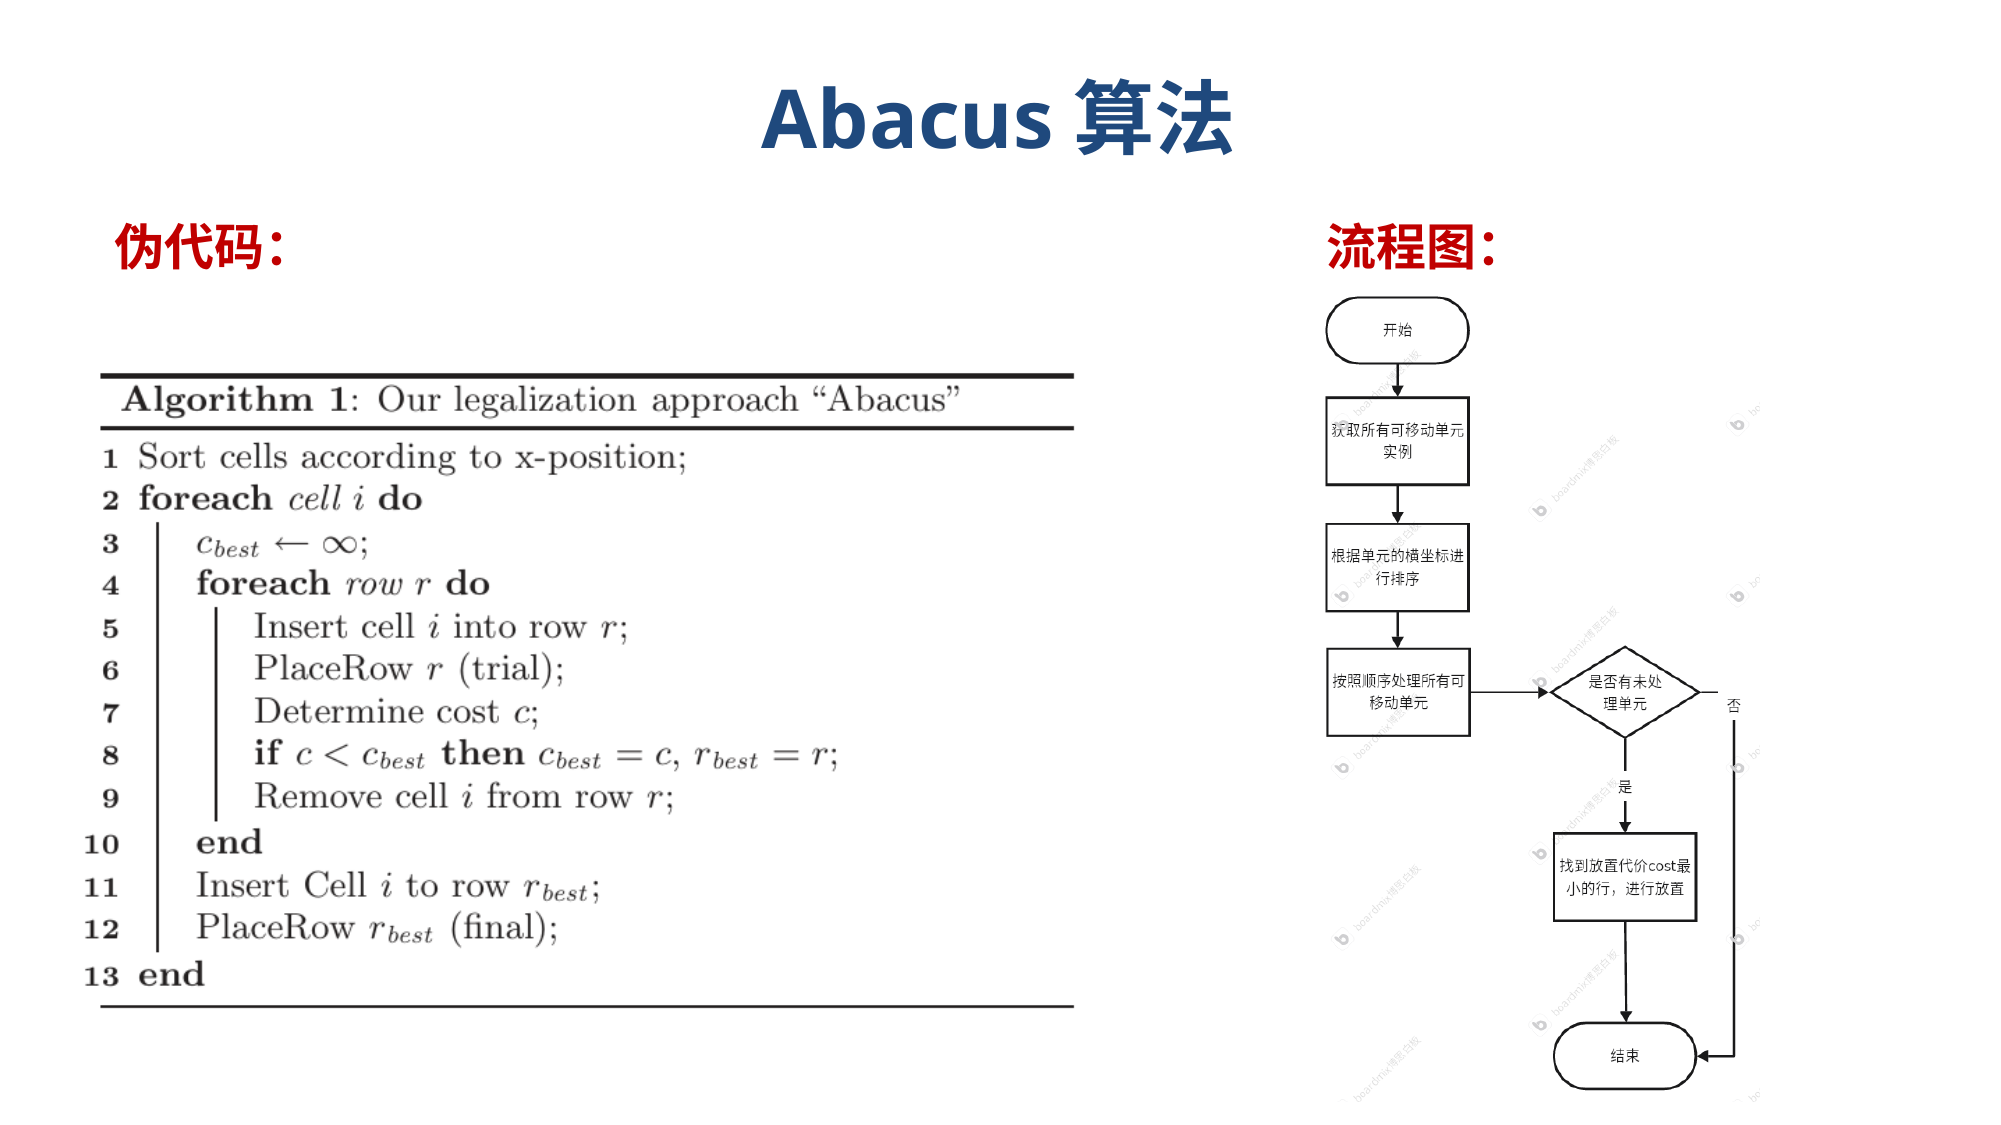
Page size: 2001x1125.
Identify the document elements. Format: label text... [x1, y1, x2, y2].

text_box 流程图： [1312, 208, 2000, 283]
text_box 伪代码： [99, 208, 419, 283]
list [70, 333, 1141, 1037]
title Abacus算法 [99, 20, 1898, 173]
picture [1311, 283, 1760, 1103]
